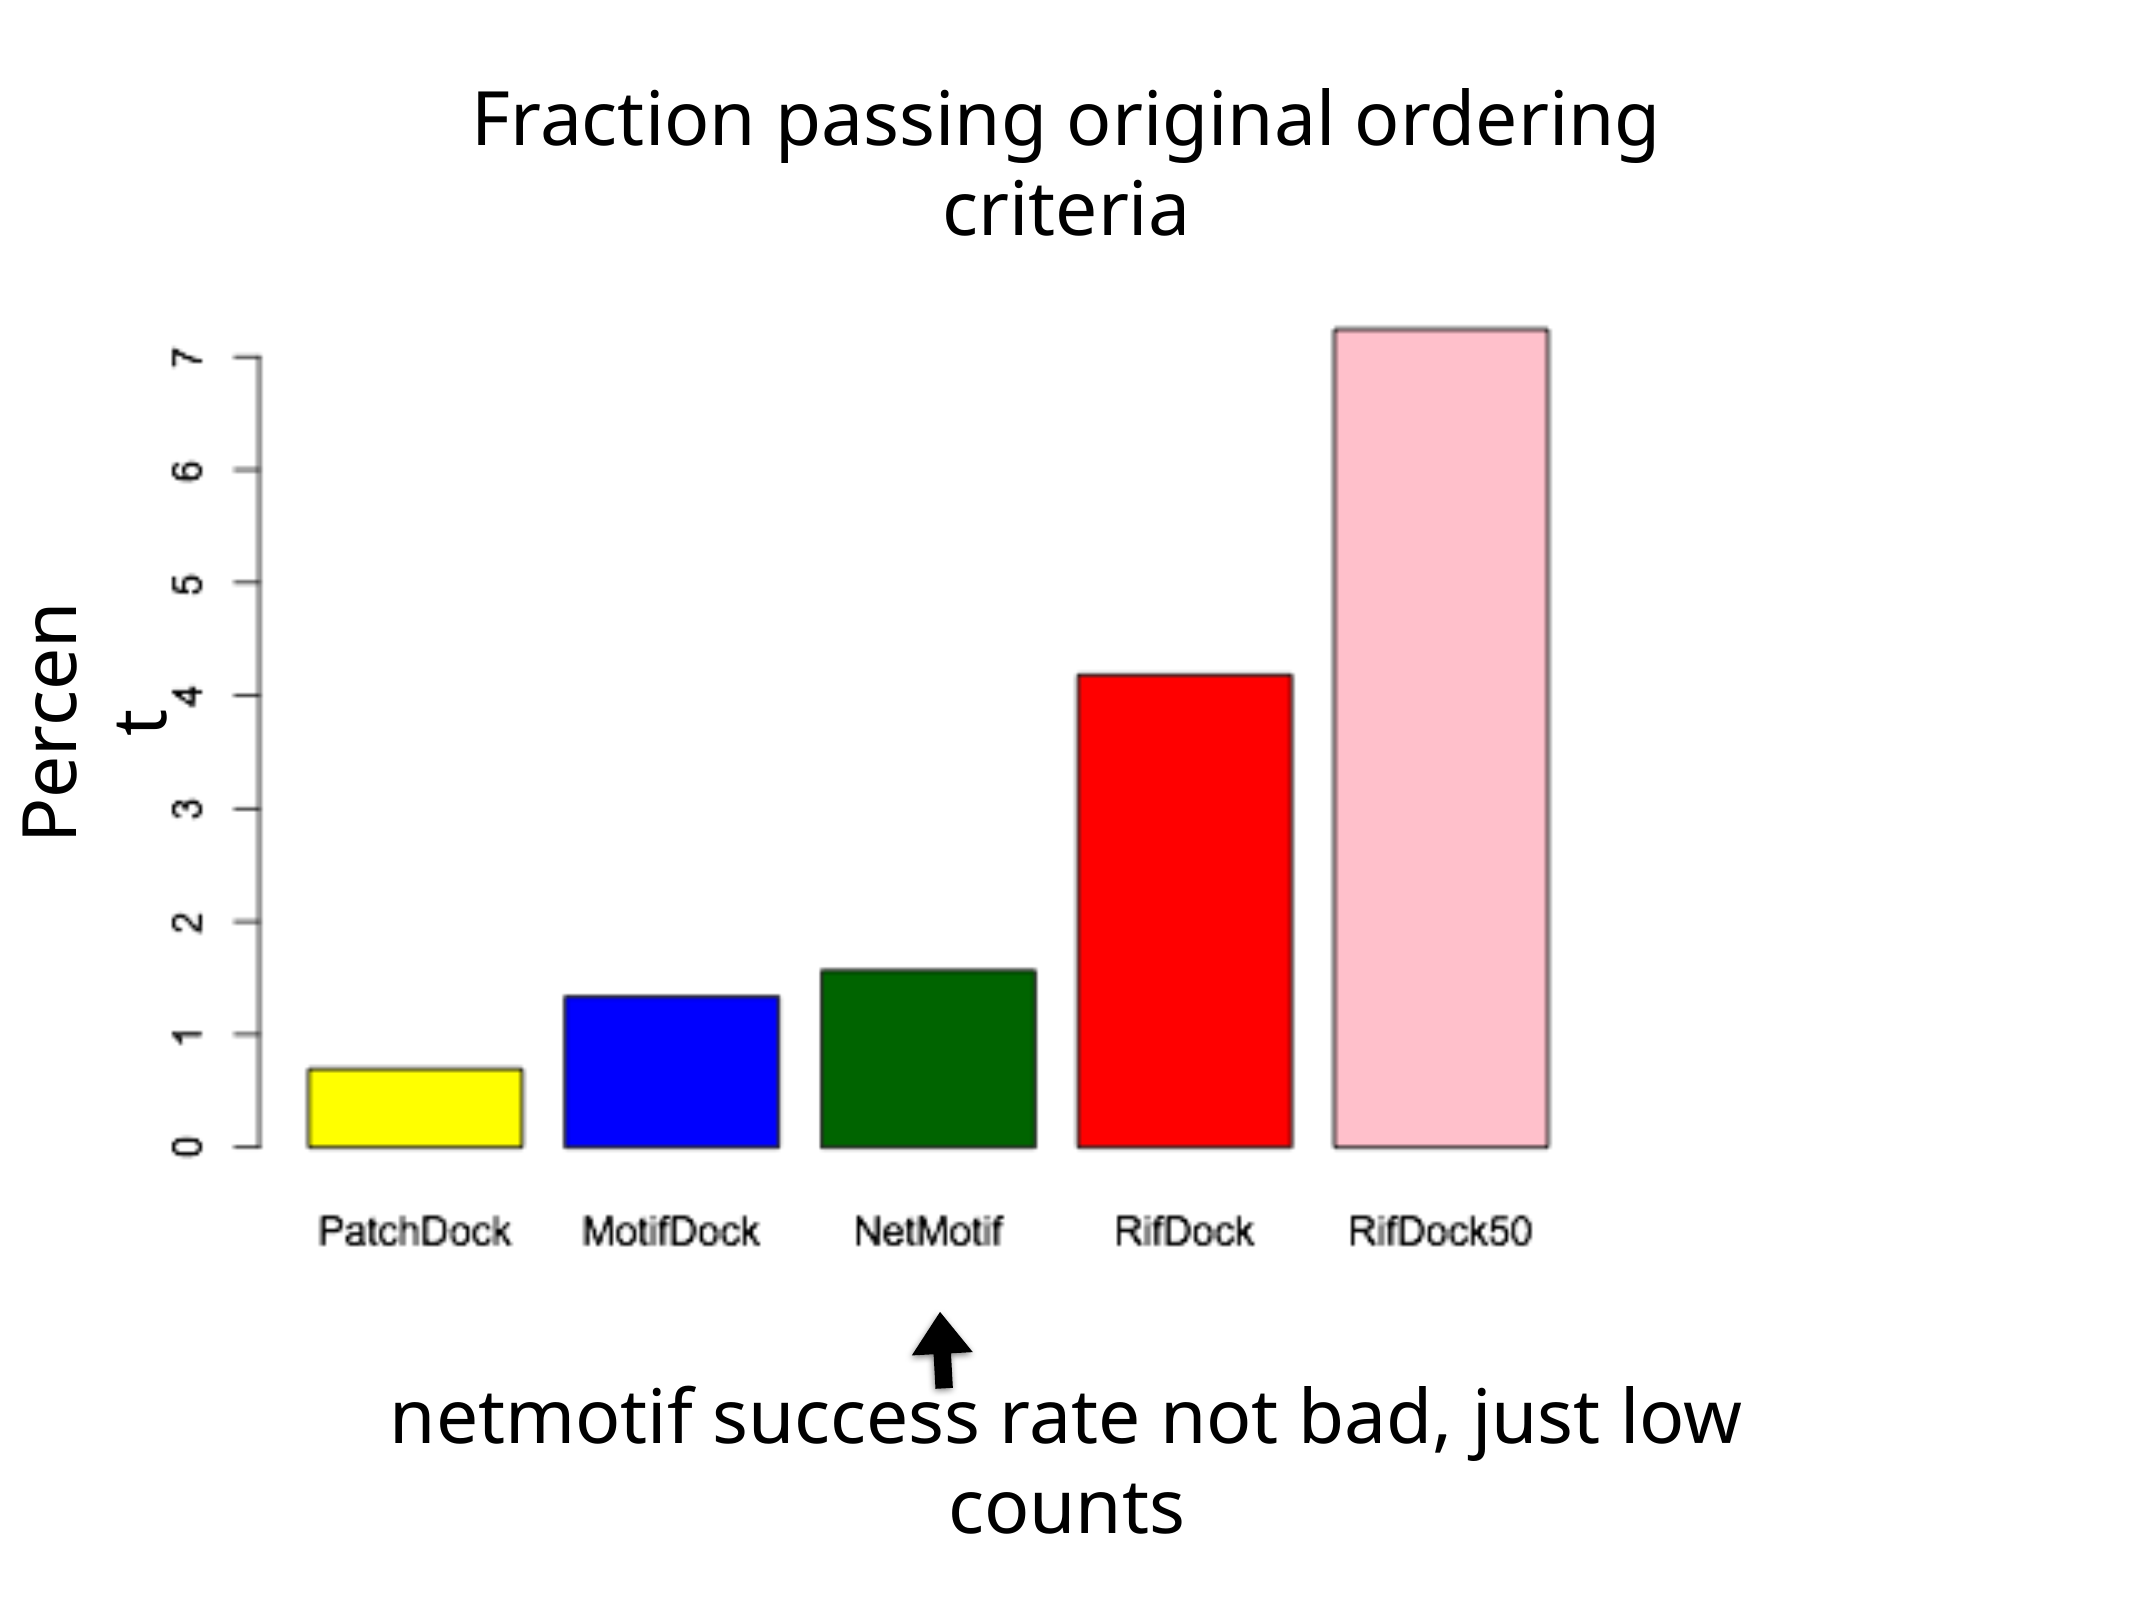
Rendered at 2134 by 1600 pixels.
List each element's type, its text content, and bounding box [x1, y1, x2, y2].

text_box netmotif success rate not bad, just low counts [290, 1405, 1843, 1512]
text_box Fraction passing original ordering criteria [368, 107, 1765, 214]
text_box Percent [38, 585, 57, 861]
picture [63, 133, 1704, 1404]
